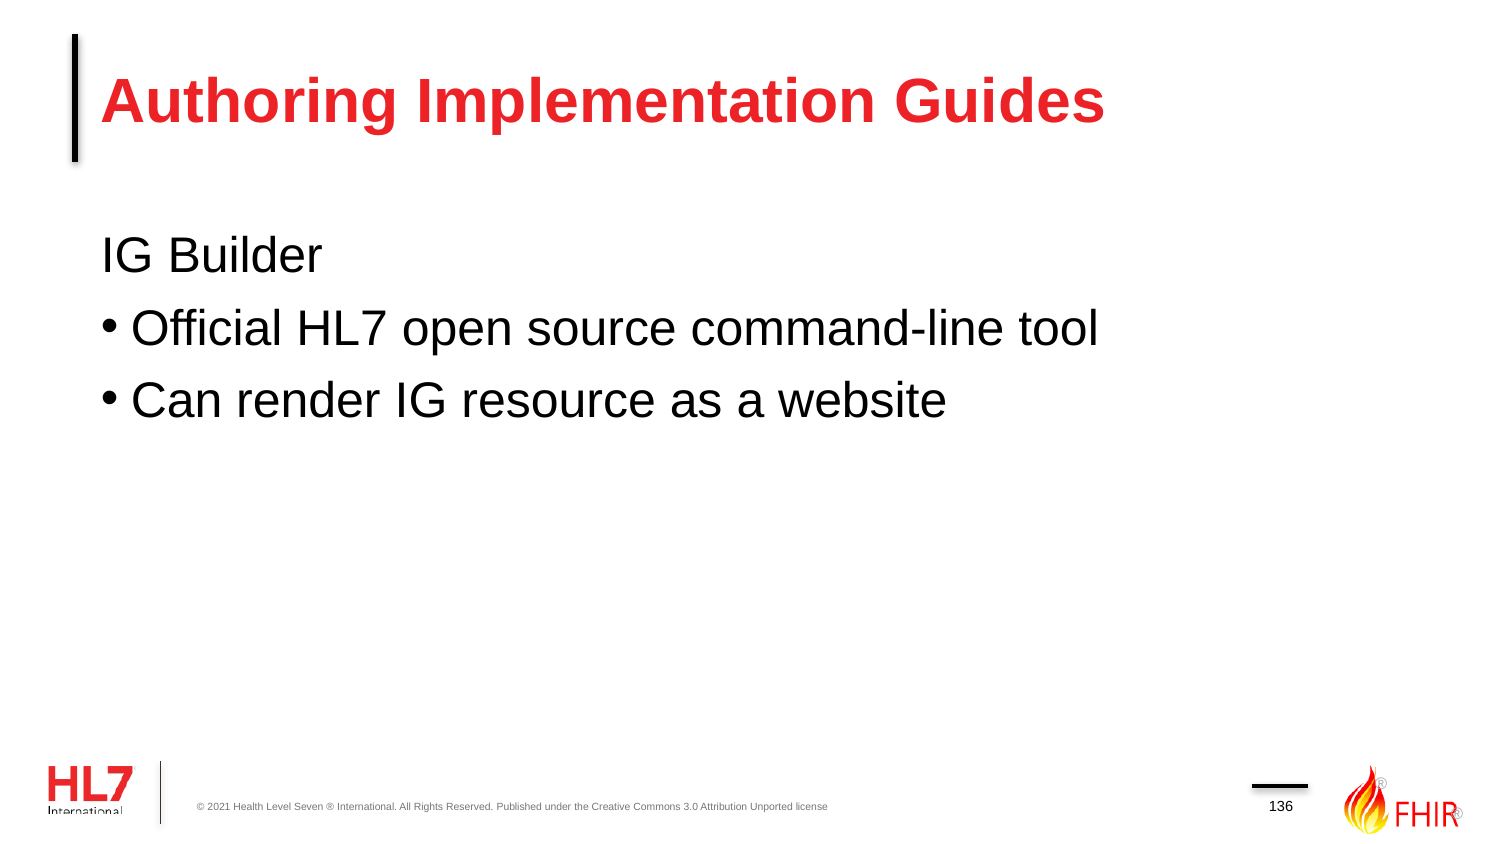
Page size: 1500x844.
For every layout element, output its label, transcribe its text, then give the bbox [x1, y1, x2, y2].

footer © 2021 Health Level Seven ® International. All Rights Reserved. Published under the Creative Commons 3.0 Attribution Unported license [196, 786, 941, 813]
slide_number 136 [1258, 786, 1304, 814]
picture [1339, 760, 1463, 837]
list IG Builder Official HL7 open source command-line tool Can render IG resource as a website [100, 222, 1451, 731]
title Authoring Implementation Guides [100, 33, 1451, 163]
